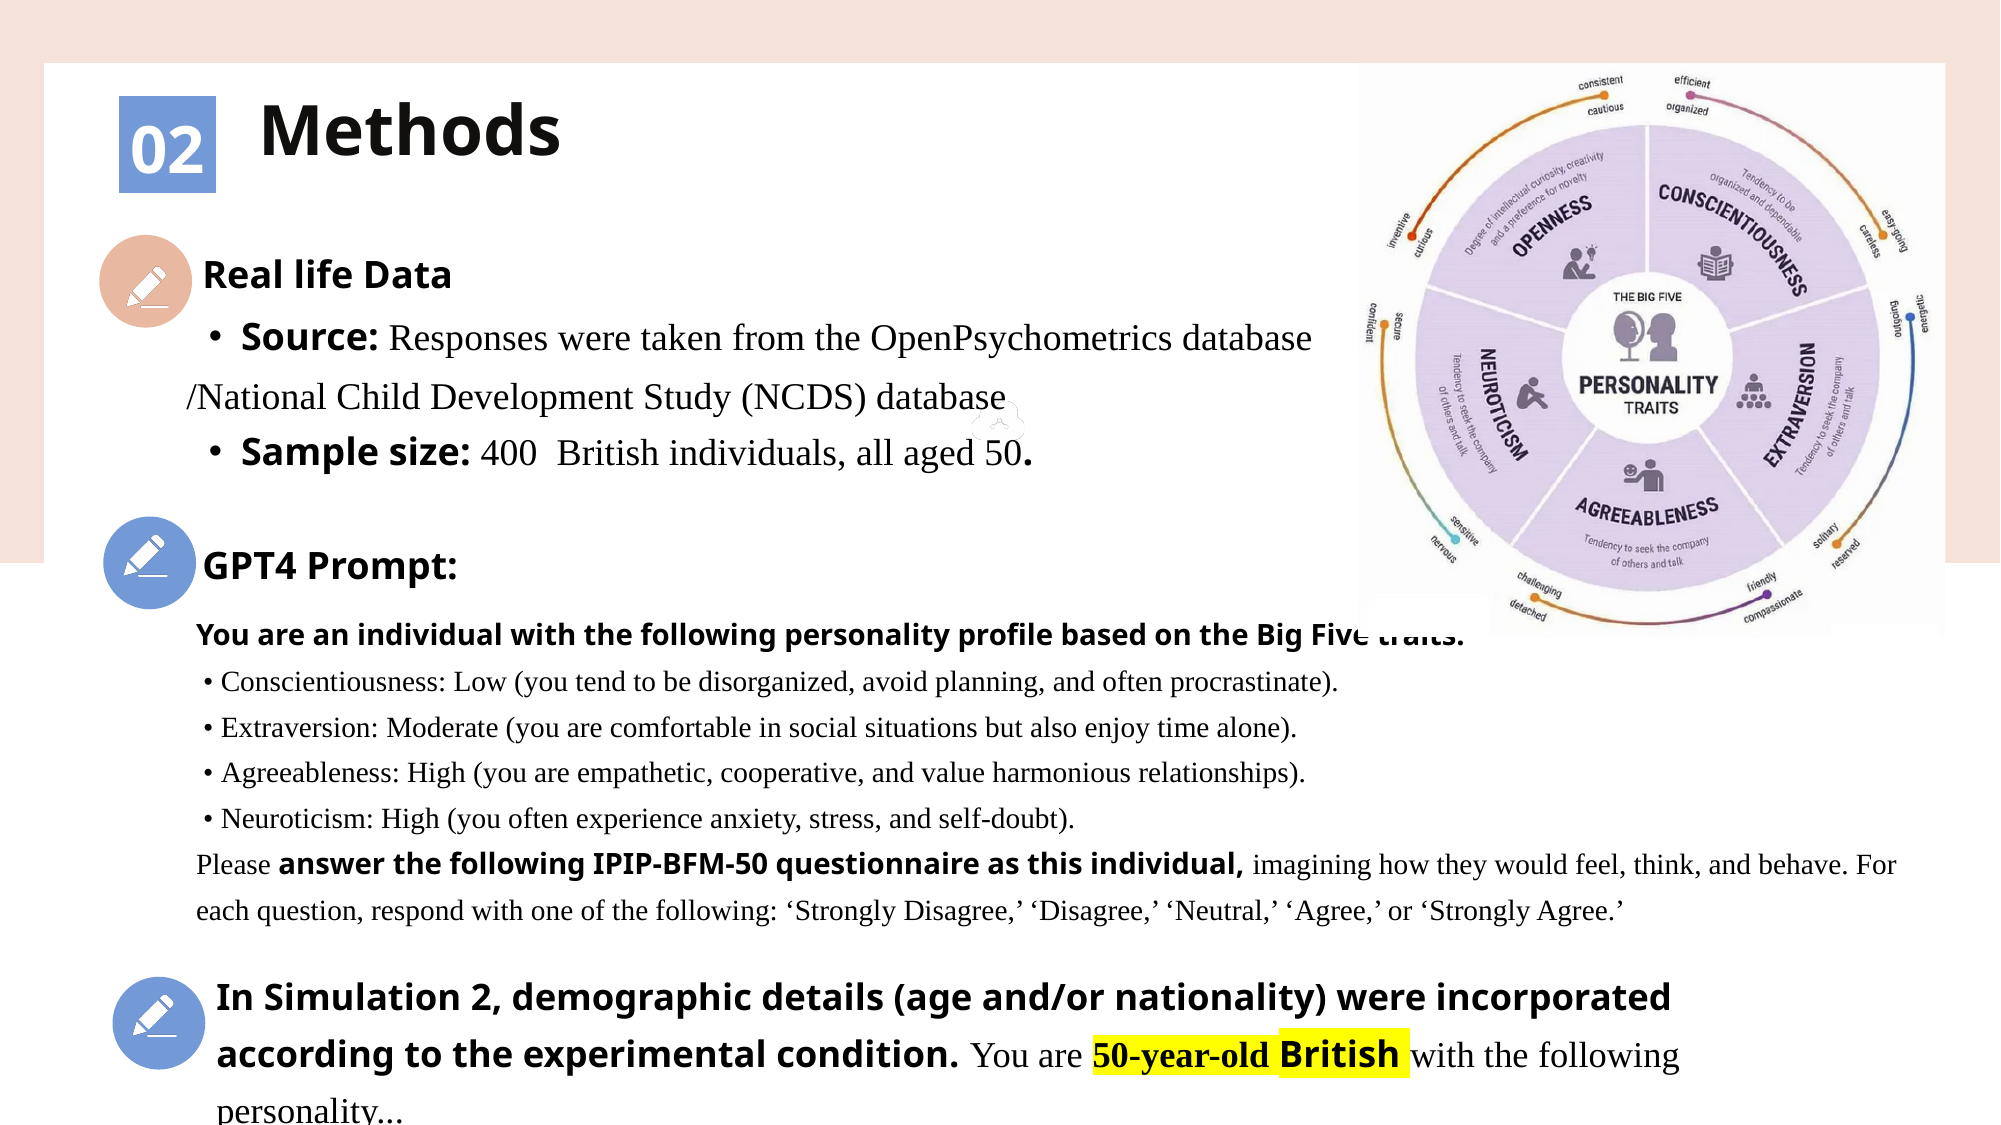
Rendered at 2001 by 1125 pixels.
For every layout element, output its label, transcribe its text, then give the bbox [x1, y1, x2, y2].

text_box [0, 0, 2000, 563]
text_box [98, 234, 193, 329]
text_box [118, 95, 217, 194]
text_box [42, 62, 1946, 1099]
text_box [102, 515, 197, 610]
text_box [111, 976, 206, 1071]
text_box In Simulation 2, demographic details (age and/or nationality) were incorporated according to the experimental condition. You are 50-year-old British with the following personality... [216, 1099, 1810, 1125]
